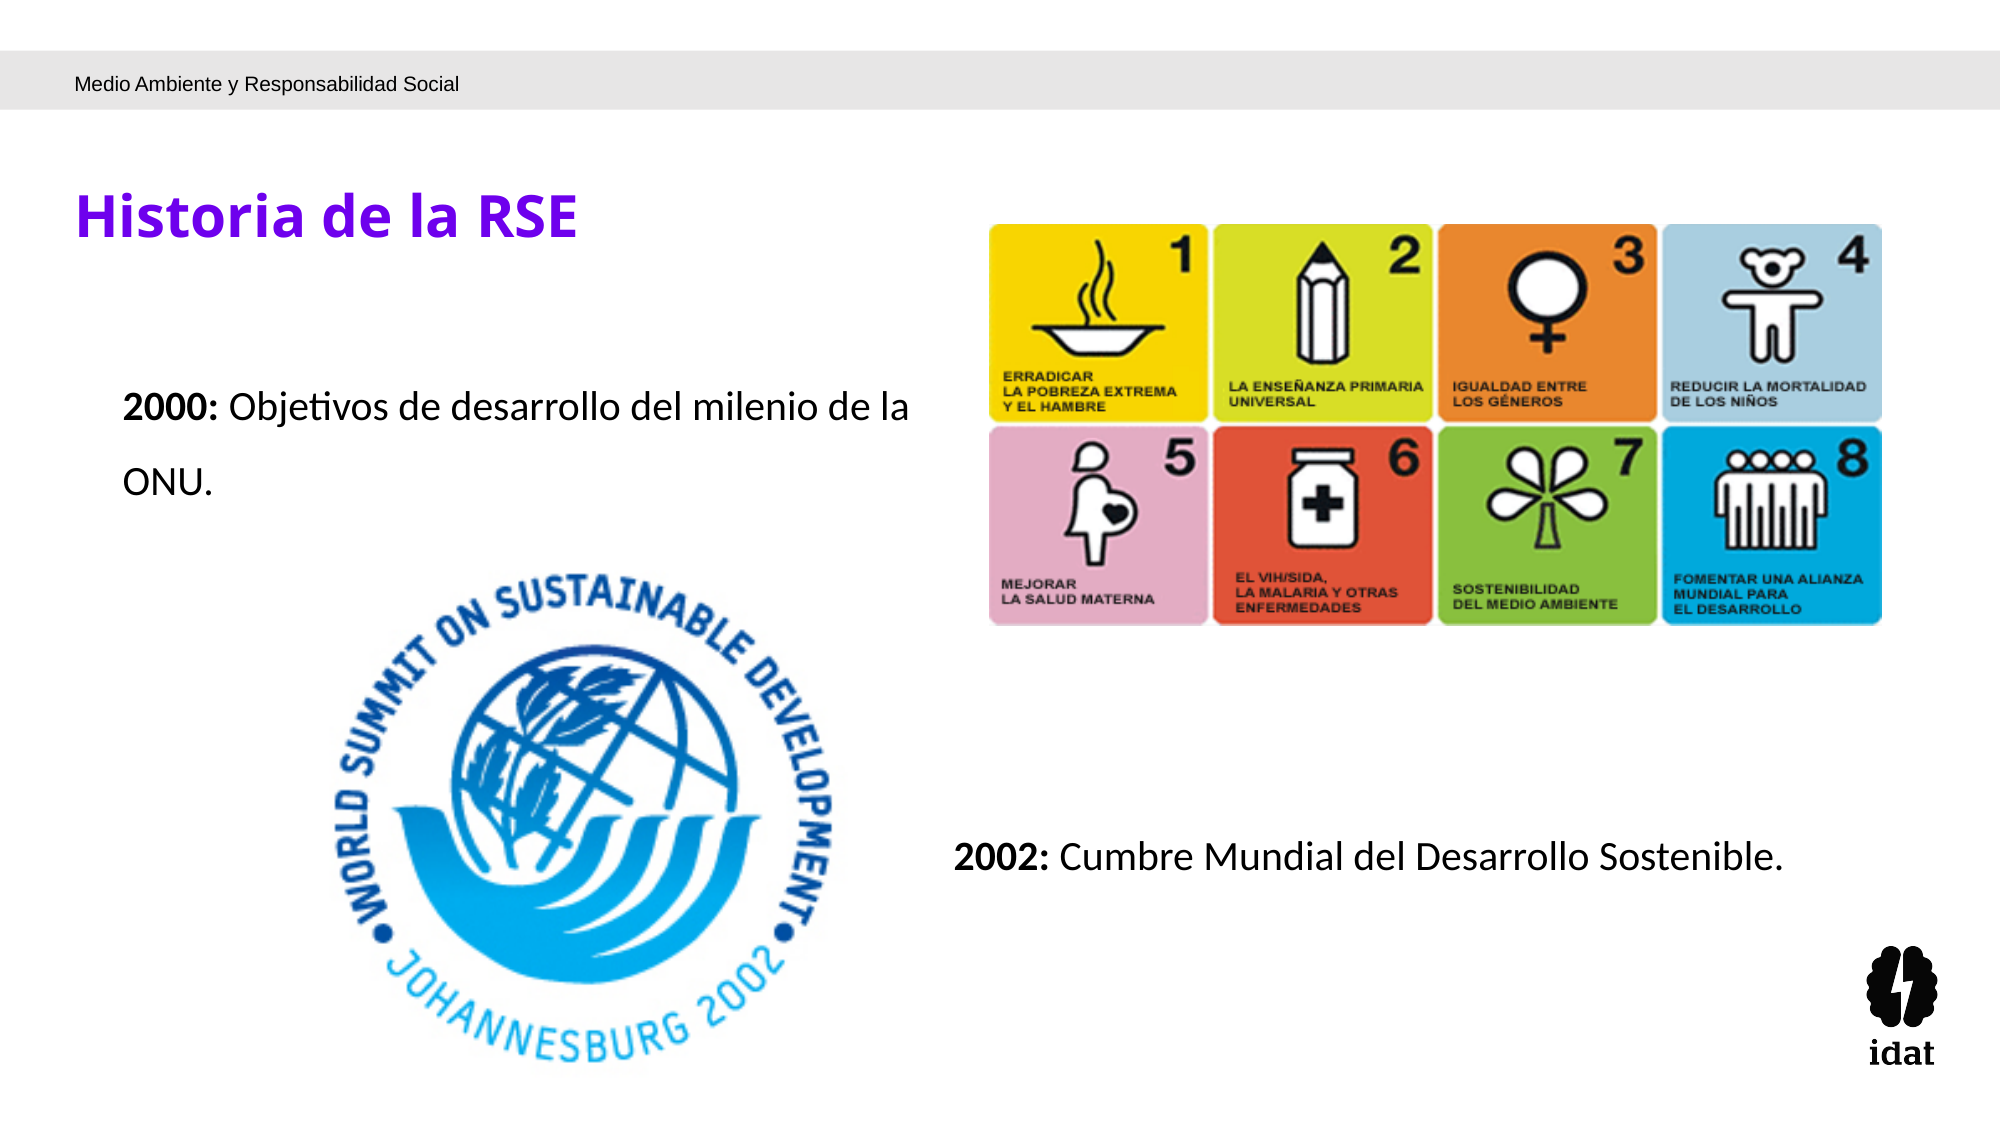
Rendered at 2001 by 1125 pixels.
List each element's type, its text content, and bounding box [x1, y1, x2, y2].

text_box 2002: Cumbre Mundial del Desarrollo Sostenible. [938, 796, 1933, 886]
picture [1866, 946, 1938, 1065]
text_box 2000: Objetivos de desarrollo del milenio de la ONU. [107, 345, 956, 511]
list Historia de la RSE [74, 176, 1348, 273]
list Medio Ambiente y Responsabilidad Social [74, 58, 690, 106]
picture [311, 553, 857, 1087]
picture [1837, 438, 1868, 477]
picture [989, 224, 1882, 626]
picture [1714, 451, 1828, 550]
